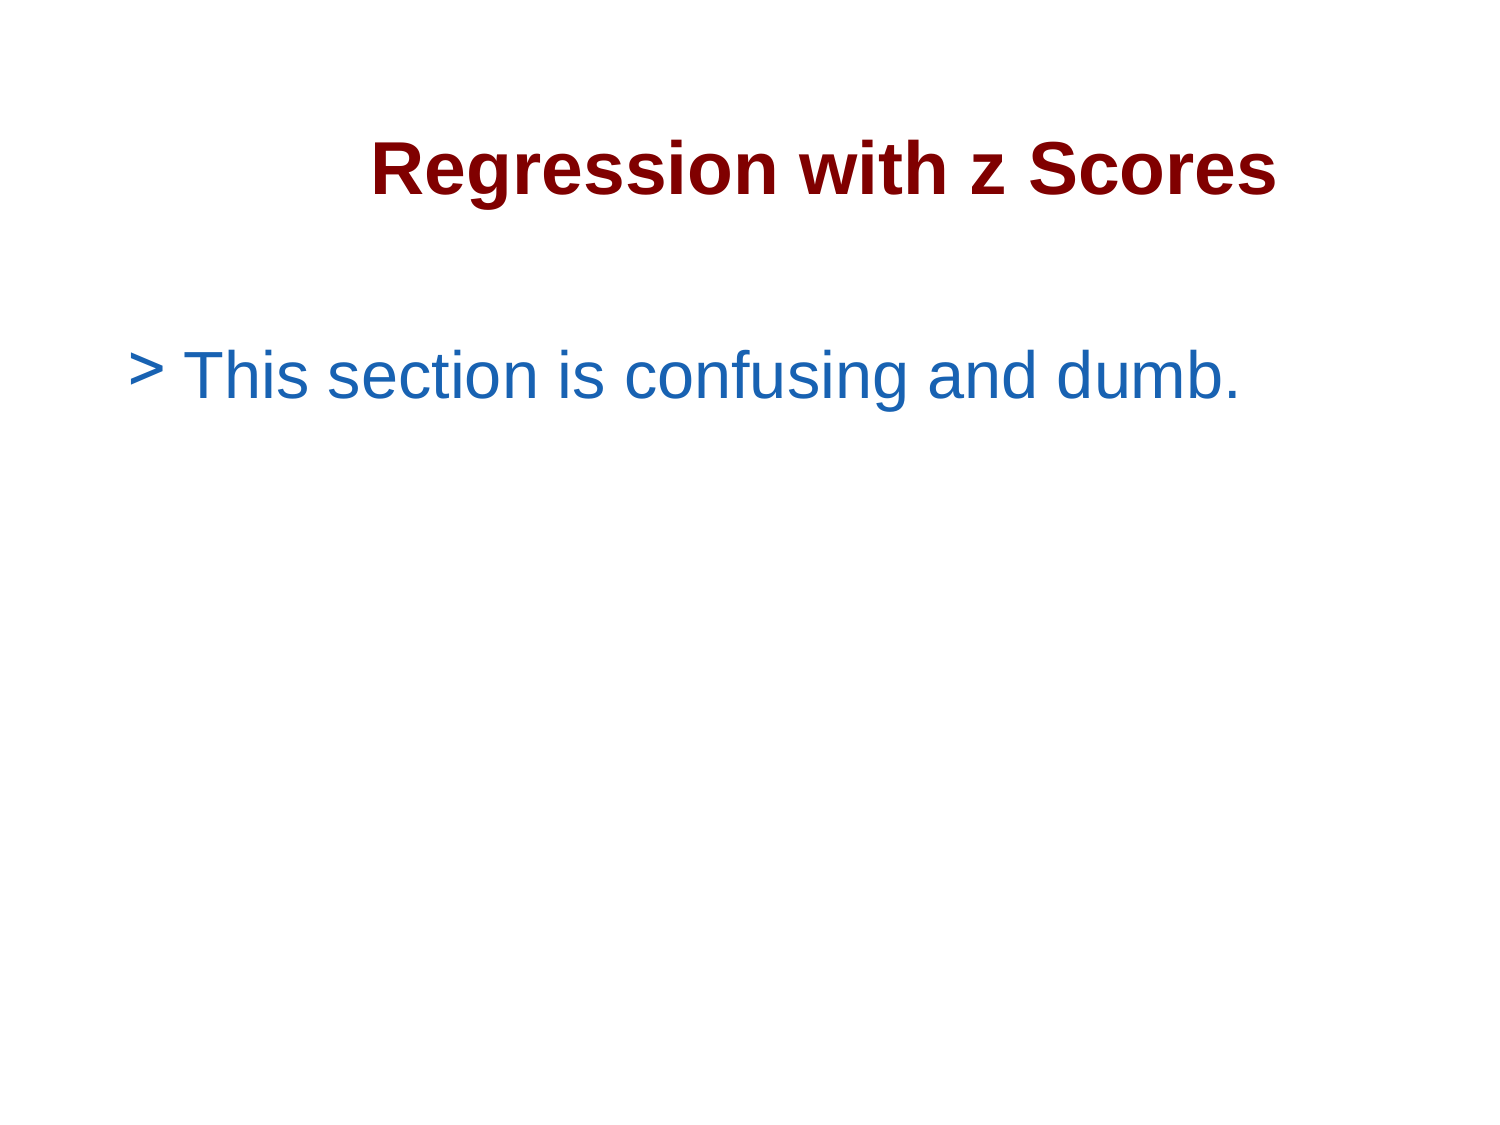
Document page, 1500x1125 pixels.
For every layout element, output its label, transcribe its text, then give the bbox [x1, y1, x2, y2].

title Regression with z Scores [187, 112, 1463, 200]
list This section is confusing and dumb. [112, 324, 1388, 1000]
